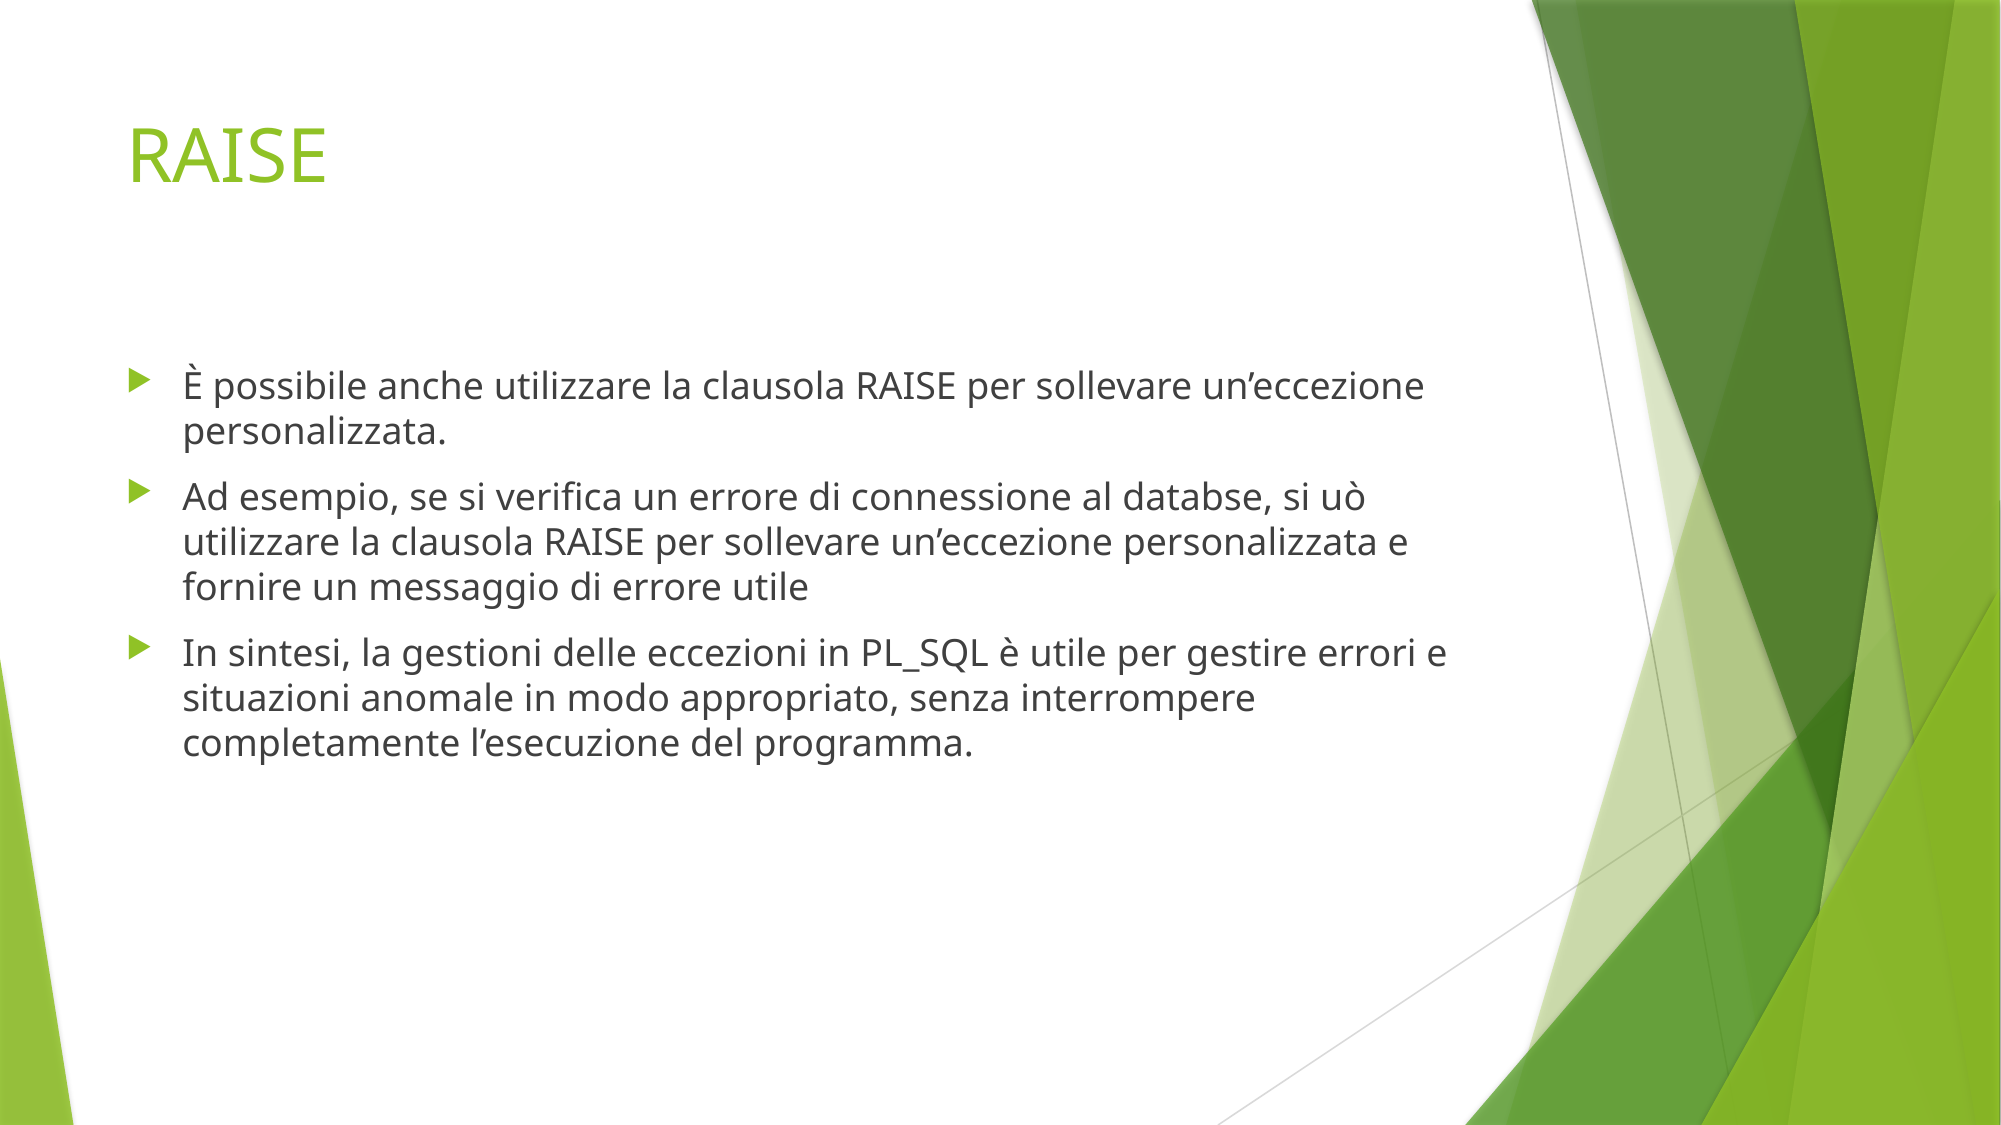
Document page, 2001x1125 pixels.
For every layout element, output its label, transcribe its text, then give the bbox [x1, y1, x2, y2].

list È possibile anche utilizzare la clausola RAISE per sollevare un’eccezione personalizzata. Ad esempio, se si verifica un errore di connessione al databse, si uò utilizzare la clausola RAISE per sollevare un’eccezione personalizzata e fornire un messaggio di errore utile In sintesi, la gestioni delle eccezioni in PL_SQL è utile per gestire errori e situazioni anomale in modo appropriato, senza interrompere completamente l’esecuzione del programma. [111, 354, 1522, 992]
title RAISE [111, 99, 1522, 317]
